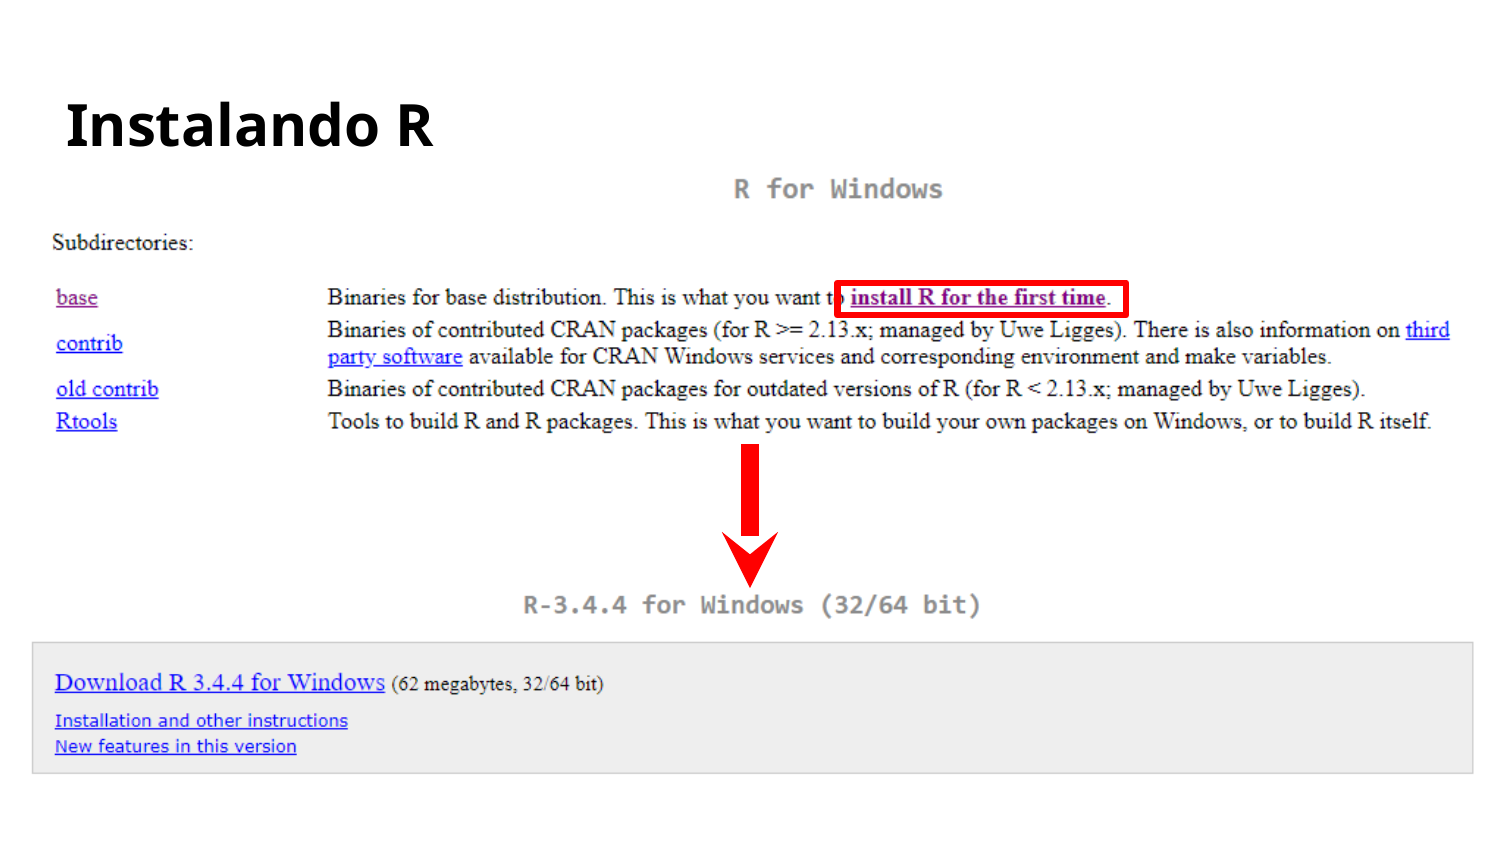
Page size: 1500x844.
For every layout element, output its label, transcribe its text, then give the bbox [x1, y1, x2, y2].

picture [24, 166, 1476, 445]
title Instalando R [51, 72, 1449, 165]
picture [24, 587, 1476, 793]
